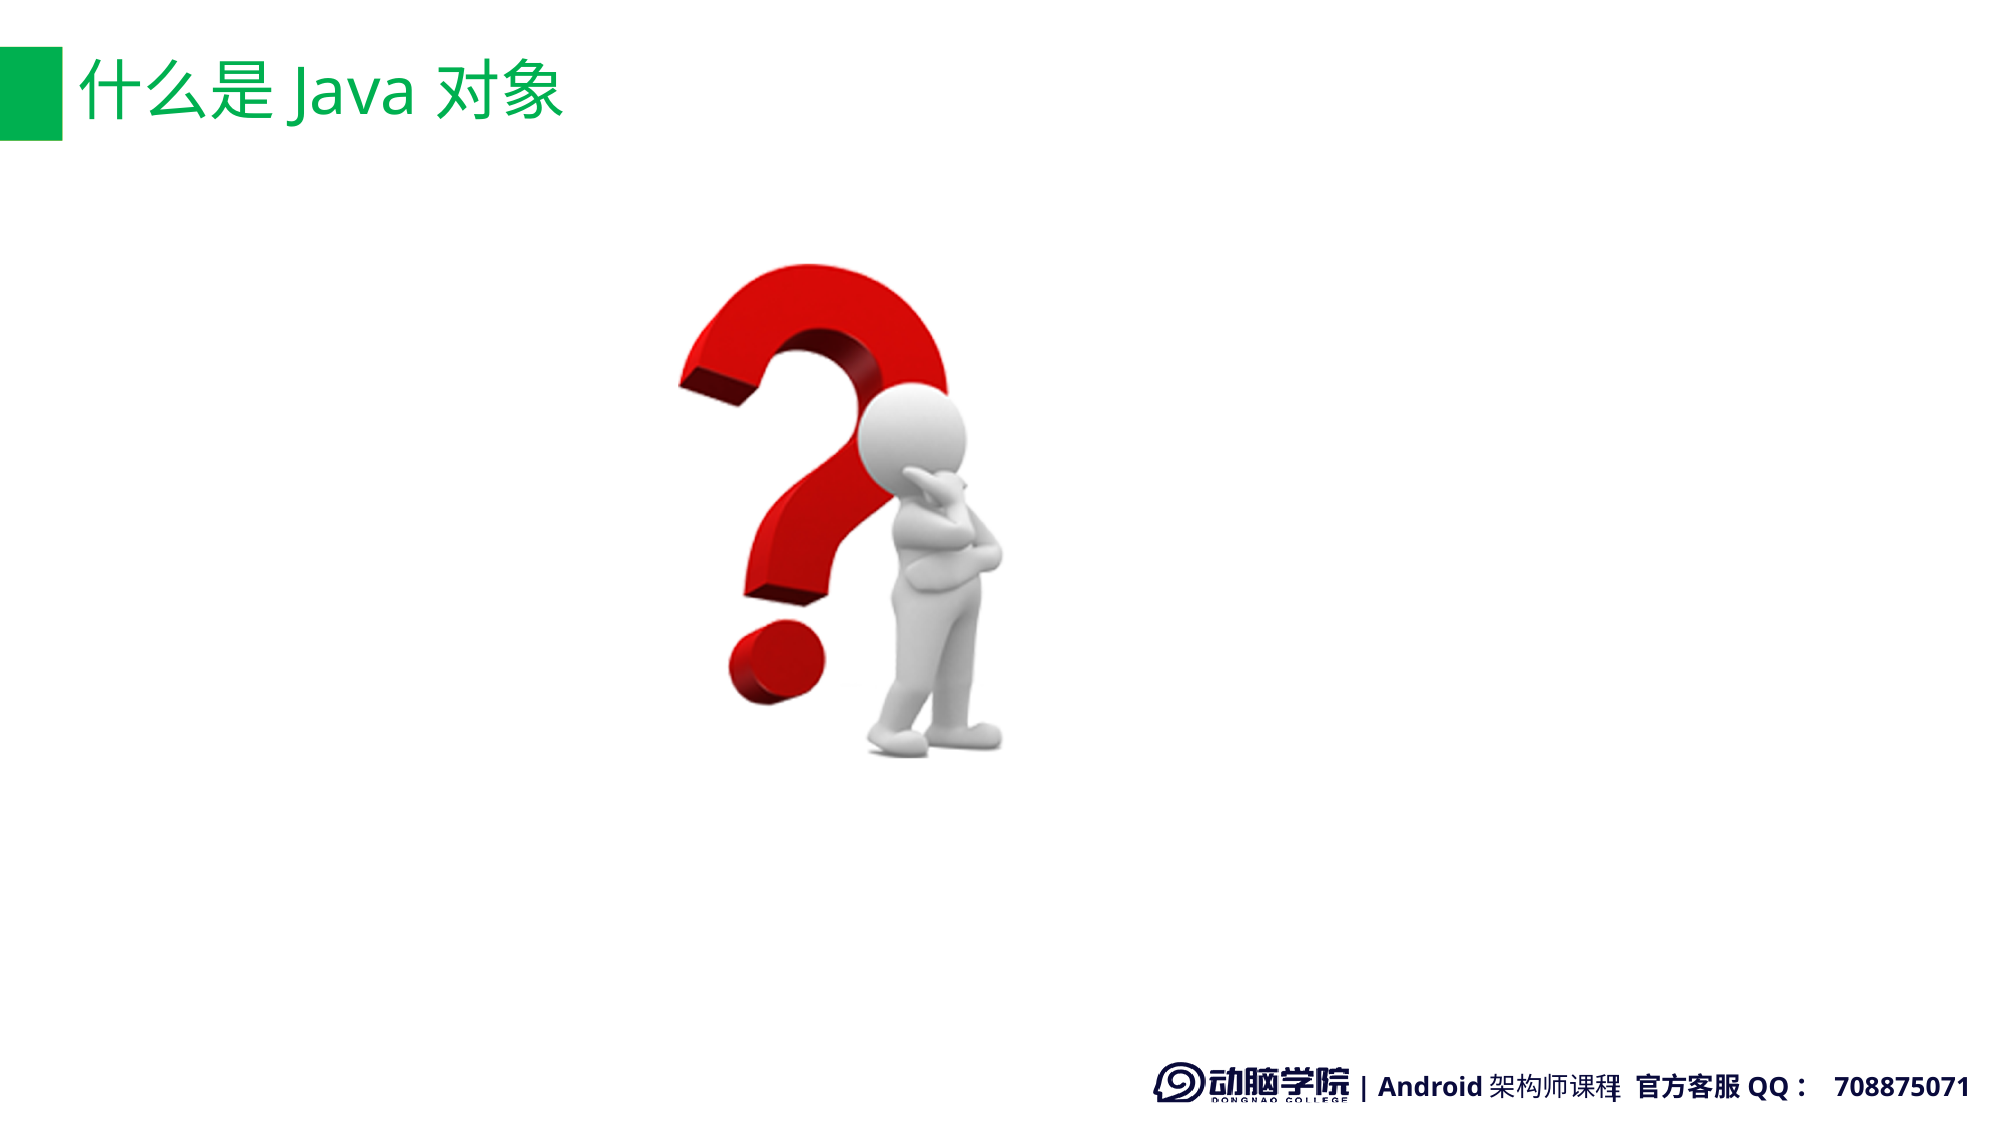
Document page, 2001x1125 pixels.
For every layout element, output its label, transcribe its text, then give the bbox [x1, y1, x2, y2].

picture [433, 253, 1254, 771]
title 什么是Java对象 [62, 45, 1938, 141]
picture [1121, 1062, 1351, 1109]
text_box 课程小结 [137, 34, 2000, 131]
